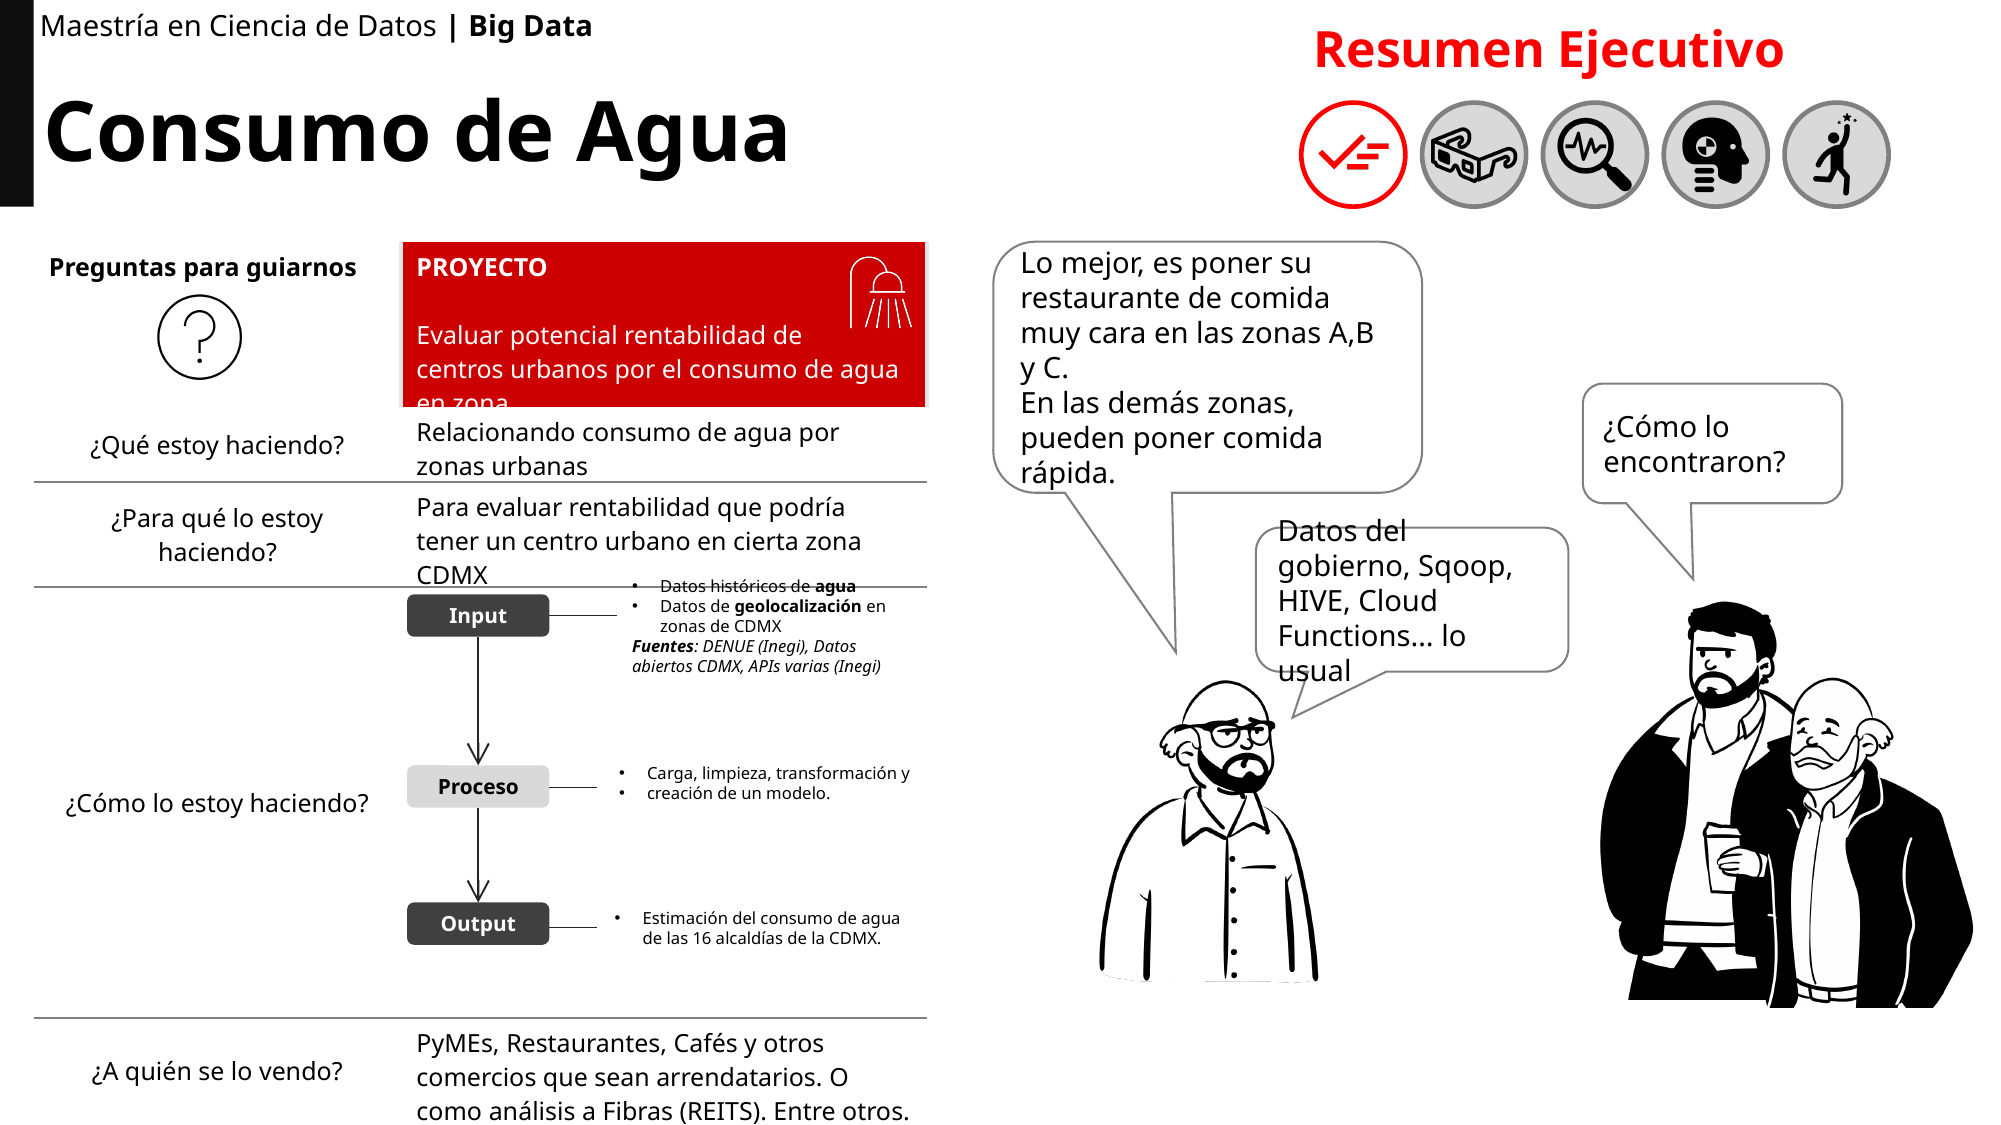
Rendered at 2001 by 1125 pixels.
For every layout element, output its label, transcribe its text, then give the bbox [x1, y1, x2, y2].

text_box [1807, 101, 1866, 110]
text_box [1421, 126, 1429, 183]
text_box [1565, 199, 1625, 208]
text_box Lo mejor, es poner su restaurante de comida muy cara en las zonas A,B y C. En las demás zonas, pueden poner comida rápida. [992, 240, 1424, 656]
text_box [1300, 127, 1308, 183]
picture [1550, 593, 1981, 1008]
table_cell Relacionando consumo de agua por zonas urbanas [401, 407, 927, 481]
picture [1550, 110, 1640, 199]
table_cell ¿Qué estoy haciendo? [34, 407, 401, 481]
picture [1671, 110, 1761, 199]
text_box [1640, 126, 1649, 183]
table_cell [401, 588, 927, 1017]
picture [1308, 110, 1398, 199]
text_box Datos del gobierno, Sqoop, HIVE, Cloud Functions… lo usual [1254, 526, 1570, 703]
picture [1091, 671, 1326, 990]
table_header Preguntas para guiarnos [34, 242, 399, 407]
text_box Consumo de Agua [35, 70, 808, 186]
text_box [1881, 125, 1890, 184]
text_box Resumen Ejecutivo [1298, 9, 1801, 85]
text_box [1686, 199, 1745, 208]
text_box ¿Cómo lo encontraron? [1581, 382, 1844, 583]
table_cell ¿A quién se lo vendo? [34, 1019, 401, 1123]
text_box [1324, 101, 1382, 110]
text_box [1541, 126, 1550, 183]
text_box Carga, limpieza, transformación y creación de un modelo. [604, 755, 936, 811]
text_box Estimación del consumo de agua de las 16 alcaldías de la CDMX. [599, 900, 932, 956]
text_box Datos históricos de agua Datos de geolocalización en zonas de CDMX Fuentes: DENUE (Inegi), Datos abiertos CDMX, APIs varias (Inegi) [617, 568, 923, 684]
text_box Maestría en Ciencia de Datos | Big Data [35, 0, 608, 50]
text_box [1687, 101, 1745, 110]
text_box Proceso [405, 764, 551, 809]
text_box Output [405, 901, 551, 946]
table_cell ¿Para qué lo estoy haciendo? [34, 483, 401, 586]
text_box Input [405, 593, 551, 638]
text_box [1445, 101, 1503, 110]
text_box [1445, 199, 1504, 208]
text_box [1783, 125, 1792, 184]
text_box [1761, 126, 1769, 183]
picture [834, 246, 923, 336]
text_box [1807, 199, 1866, 208]
text_box [1519, 126, 1528, 183]
picture [1429, 110, 1519, 199]
table_cell ¿Cómo lo estoy haciendo? [34, 588, 401, 1017]
picture [146, 283, 253, 391]
text_box [0, 0, 35, 208]
table_header PROYECTO Evaluar potencial rentabilidad de centros urbanos por el consumo de agua en zona [403, 242, 925, 407]
table_cell PyMEs, Restaurantes, Cafés y otros comercios que sean arrendatarios. O como análisis a Fibras (REITS). Entre otros. [401, 1019, 927, 1123]
text_box [1662, 126, 1671, 184]
picture [1792, 110, 1881, 199]
text_box [1324, 199, 1383, 208]
table_cell Para evaluar rentabilidad que podría tener un centro urbano en cierta zona CDMX [401, 483, 927, 586]
text_box [1398, 126, 1407, 184]
text_box [1566, 101, 1624, 110]
